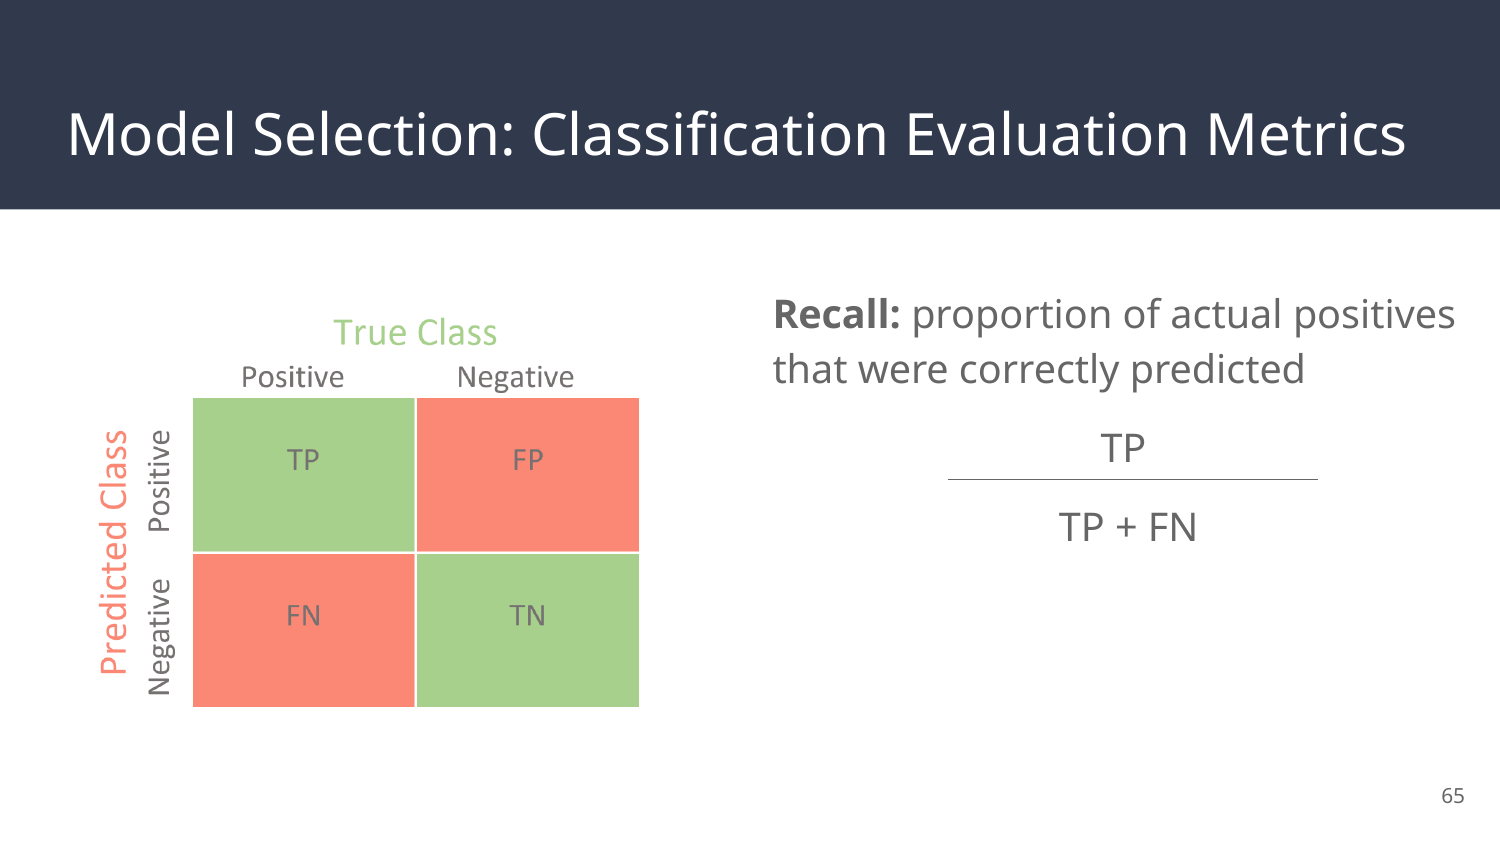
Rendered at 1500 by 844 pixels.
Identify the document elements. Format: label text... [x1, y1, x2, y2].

slide_number ‹#› [1389, 772, 1480, 830]
picture [70, 291, 714, 748]
title Model Selection: Classification Evaluation Metrics [51, 82, 1449, 185]
list Recall: proportion of actual positives that were correctly predicted TP TP + FN [757, 267, 1500, 772]
